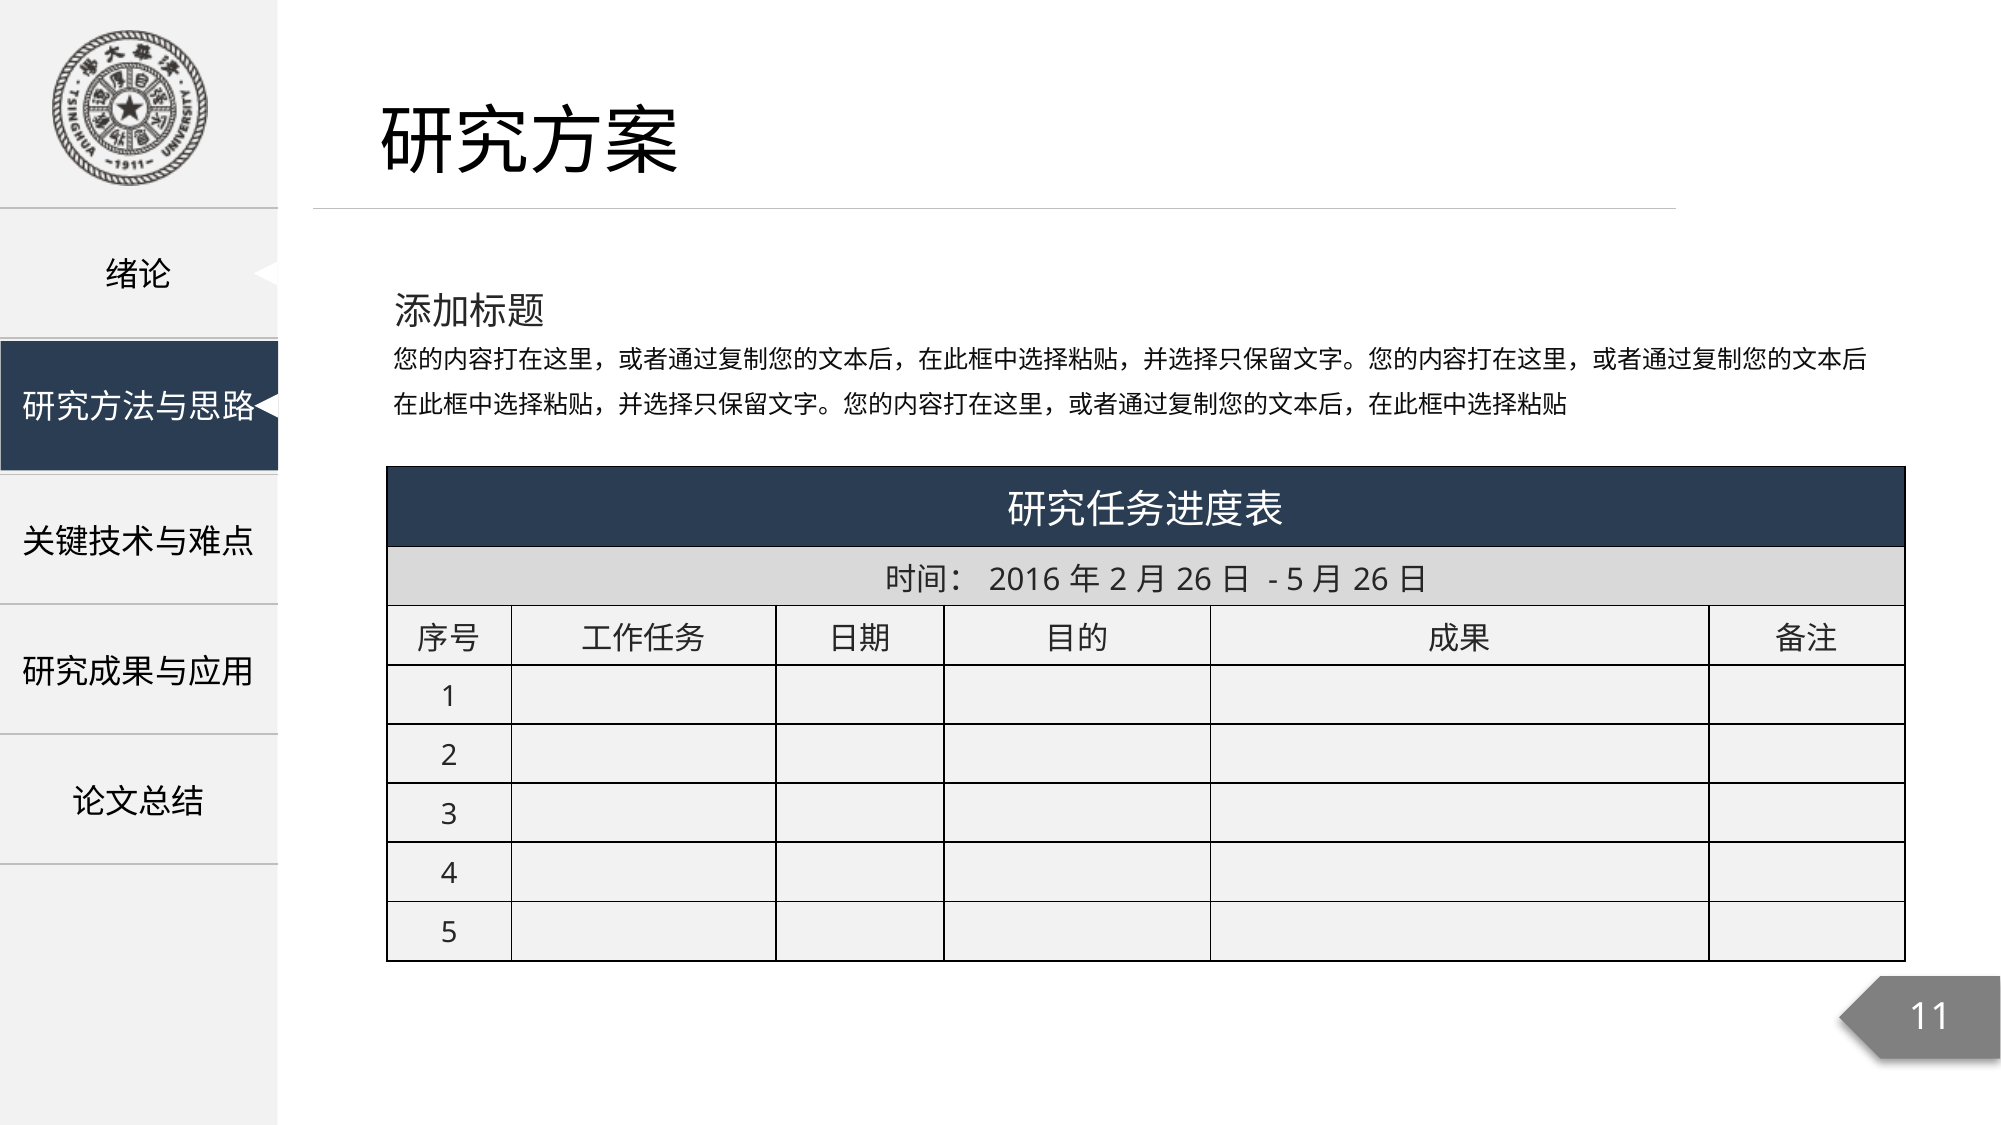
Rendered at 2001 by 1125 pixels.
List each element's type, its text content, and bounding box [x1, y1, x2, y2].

table_cell [1710, 666, 1904, 723]
table_cell 1 [388, 666, 511, 723]
table_cell 5 [388, 902, 511, 960]
table_cell 4 [388, 843, 511, 901]
table_cell [512, 666, 775, 723]
table_cell [777, 784, 943, 841]
table_cell [512, 725, 775, 782]
table_cell 成果 [1211, 606, 1708, 664]
table_cell [1211, 725, 1708, 782]
table_cell 备注 [1710, 606, 1904, 664]
table_cell [1211, 666, 1708, 723]
table_cell [1710, 902, 1904, 960]
table_cell [945, 725, 1210, 782]
table_cell [512, 843, 775, 901]
table_cell [512, 784, 775, 841]
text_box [378, 256, 1887, 428]
table_cell [1211, 784, 1708, 841]
table_cell [1710, 843, 1904, 901]
table_cell [777, 843, 943, 901]
table_cell [777, 902, 943, 960]
table_cell [1211, 902, 1708, 960]
table_cell 时间：2016年2月26日 - 5月26日 [388, 547, 1904, 605]
table_cell [512, 902, 775, 960]
table_cell [1211, 843, 1708, 901]
table_cell [1710, 725, 1904, 782]
table_cell [777, 725, 943, 782]
table_cell 序号 [388, 606, 511, 664]
table_cell 日期 [777, 606, 943, 664]
table_cell [945, 902, 1210, 960]
table_cell 工作任务 [512, 606, 775, 664]
table_cell 3 [388, 784, 511, 841]
table_cell [945, 843, 1210, 901]
table_cell 目的 [945, 606, 1210, 664]
table_header 研究任务进度表 [388, 467, 1904, 546]
table_cell [945, 784, 1210, 841]
table_cell 2 [388, 725, 511, 782]
picture [52, 30, 208, 186]
table_cell [945, 666, 1210, 723]
text_box 研究方案 [364, 85, 695, 190]
table_cell [1710, 784, 1904, 841]
table_cell [777, 666, 943, 723]
